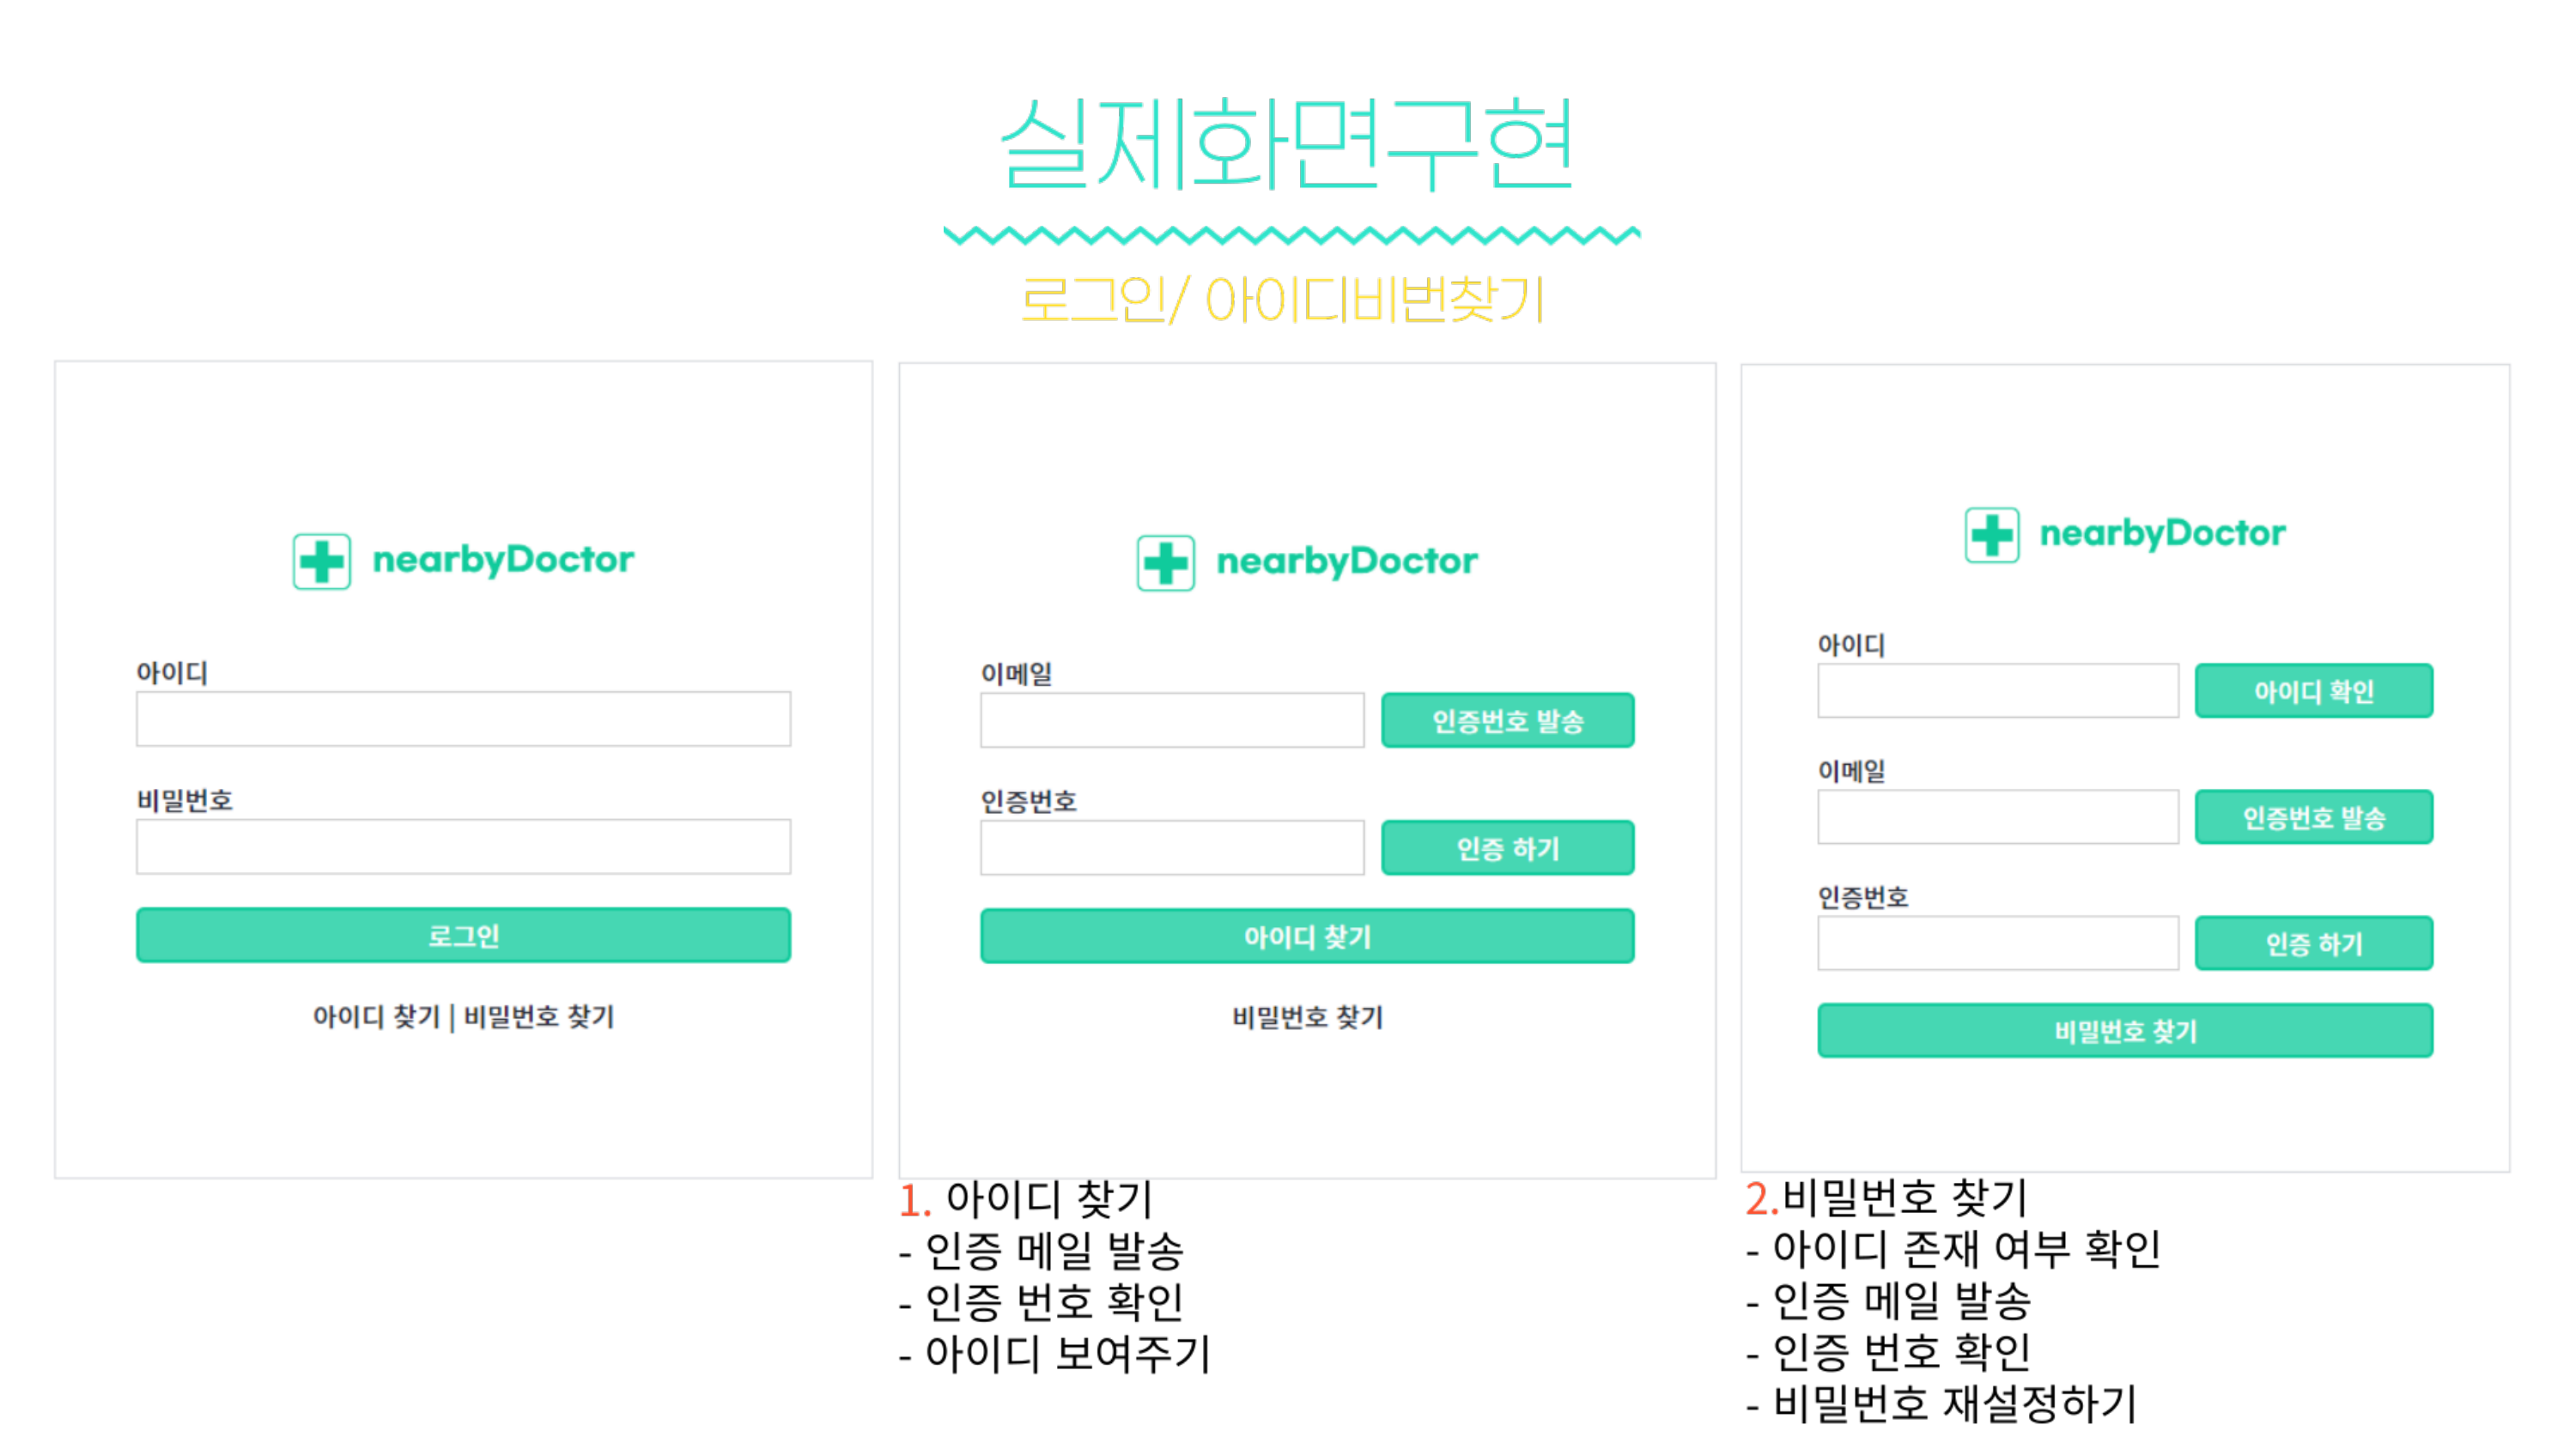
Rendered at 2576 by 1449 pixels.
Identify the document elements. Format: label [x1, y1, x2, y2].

text_box [45, 342, 898, 1212]
picture [923, 259, 1567, 349]
text_box [944, 225, 1642, 246]
picture [1739, 1160, 2184, 1449]
text_box [1722, 349, 2528, 1197]
picture [909, 44, 1621, 240]
picture [890, 1161, 1233, 1404]
text_box [878, 349, 1735, 1220]
